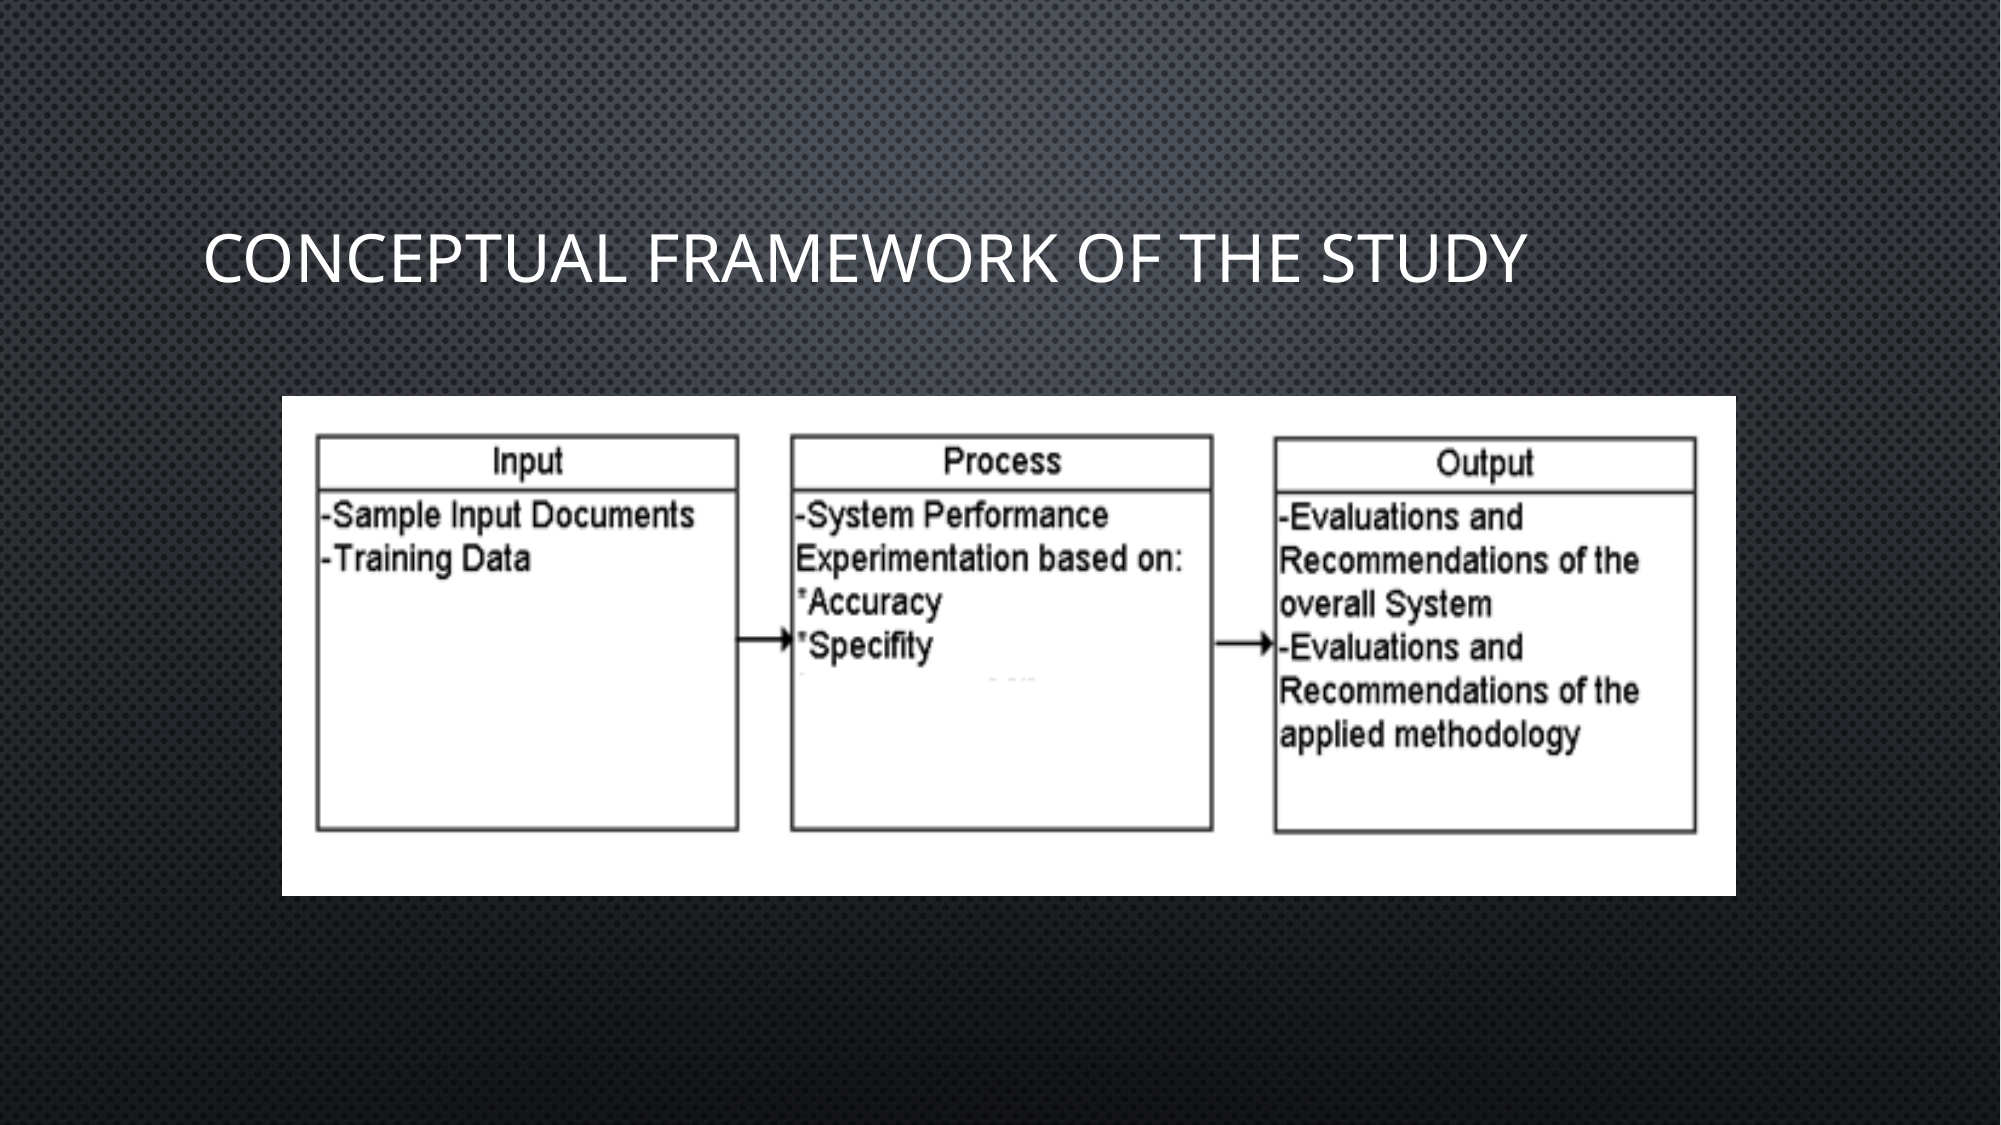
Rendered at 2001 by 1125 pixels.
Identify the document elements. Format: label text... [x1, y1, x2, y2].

title Conceptual framework of the study [187, 99, 1813, 413]
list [282, 396, 1736, 896]
